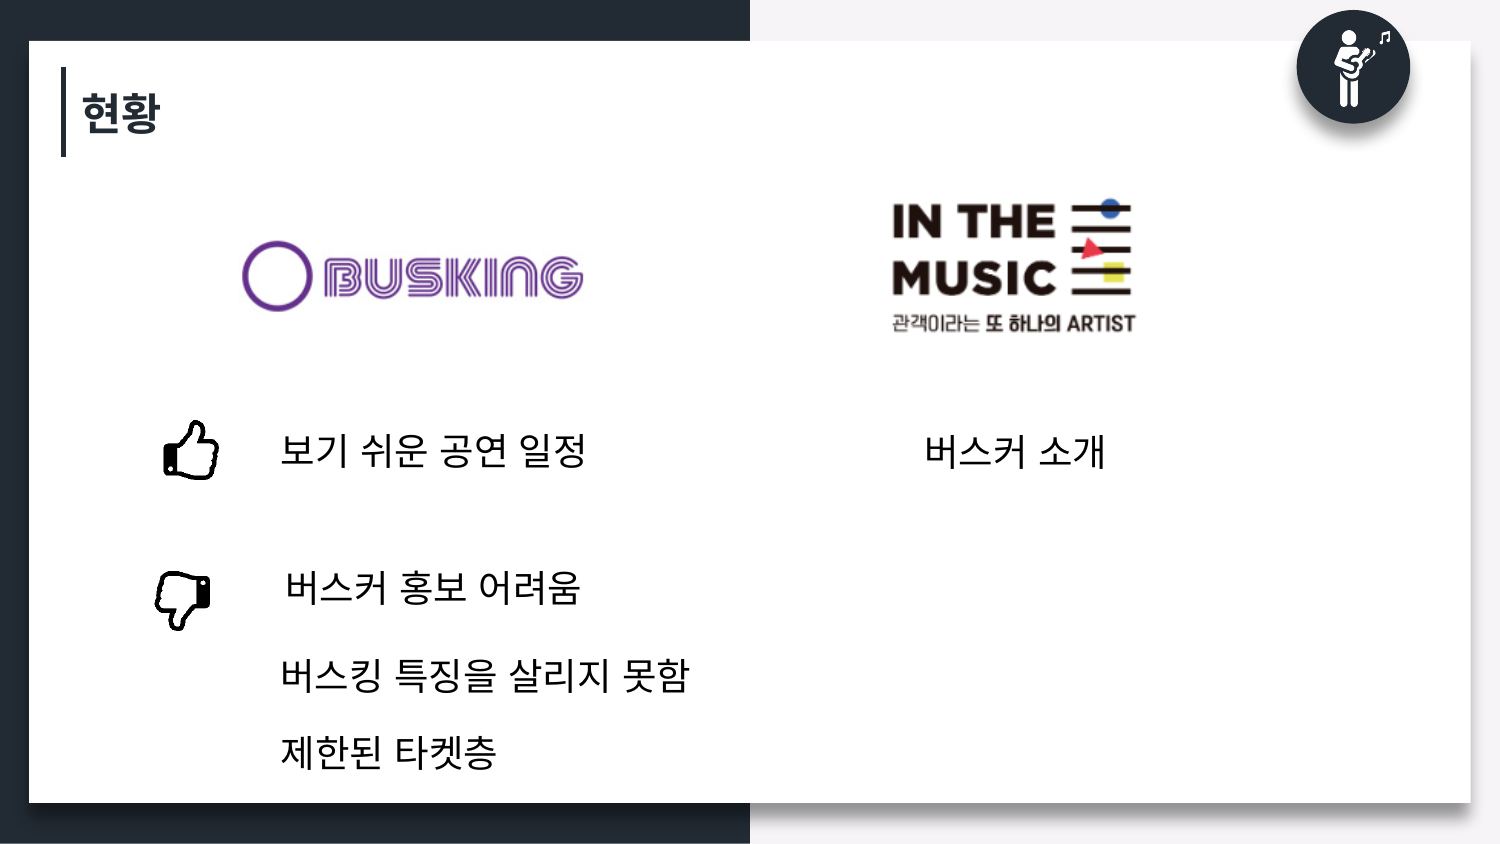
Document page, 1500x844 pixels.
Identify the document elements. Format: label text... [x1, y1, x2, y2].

text_box 버스커 소개 [909, 421, 1150, 482]
picture [152, 571, 212, 631]
picture [220, 215, 675, 331]
text_box 현황 [66, 79, 177, 147]
text_box 버스커 홍보 어려움 [270, 557, 654, 617]
picture [161, 420, 221, 481]
picture [870, 178, 1189, 368]
text_box 보기 쉬운 공연 일정 [265, 420, 649, 481]
text_box 제한된 타켓층 [265, 722, 649, 783]
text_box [1303, 14, 1410, 123]
text_box 버스킹 특징을 살리지 못함 [265, 645, 707, 705]
